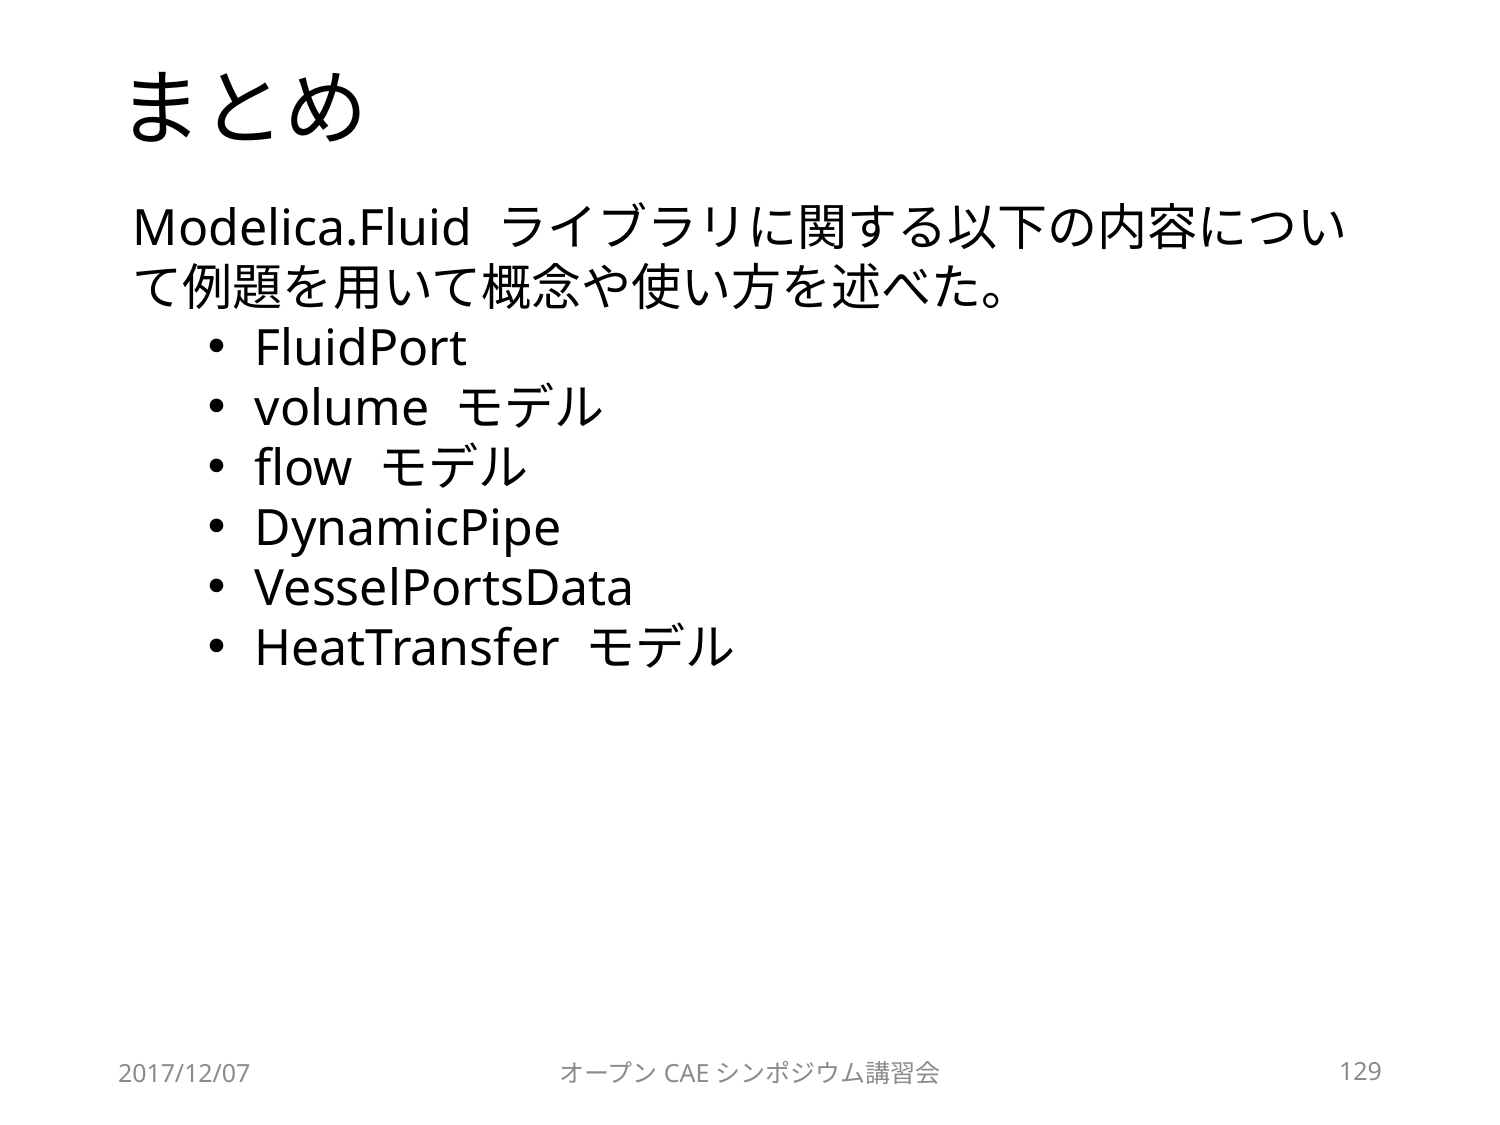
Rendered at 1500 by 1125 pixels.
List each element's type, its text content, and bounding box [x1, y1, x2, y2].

text_box Modelica.Fluid ライブラリに関する以下の内容について例題を用いて概念や使い方を述べた。 FluidPort volume モデル flow モデル DynamicPipe VesselPortsData HeatTransfer モデル [118, 187, 1397, 683]
title まとめ [103, 59, 1397, 237]
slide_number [103, 1042, 441, 1103]
footer オープンCAEシンポジウム講習会 [496, 1042, 1004, 1103]
slide_number 129 [1059, 1042, 1397, 1103]
